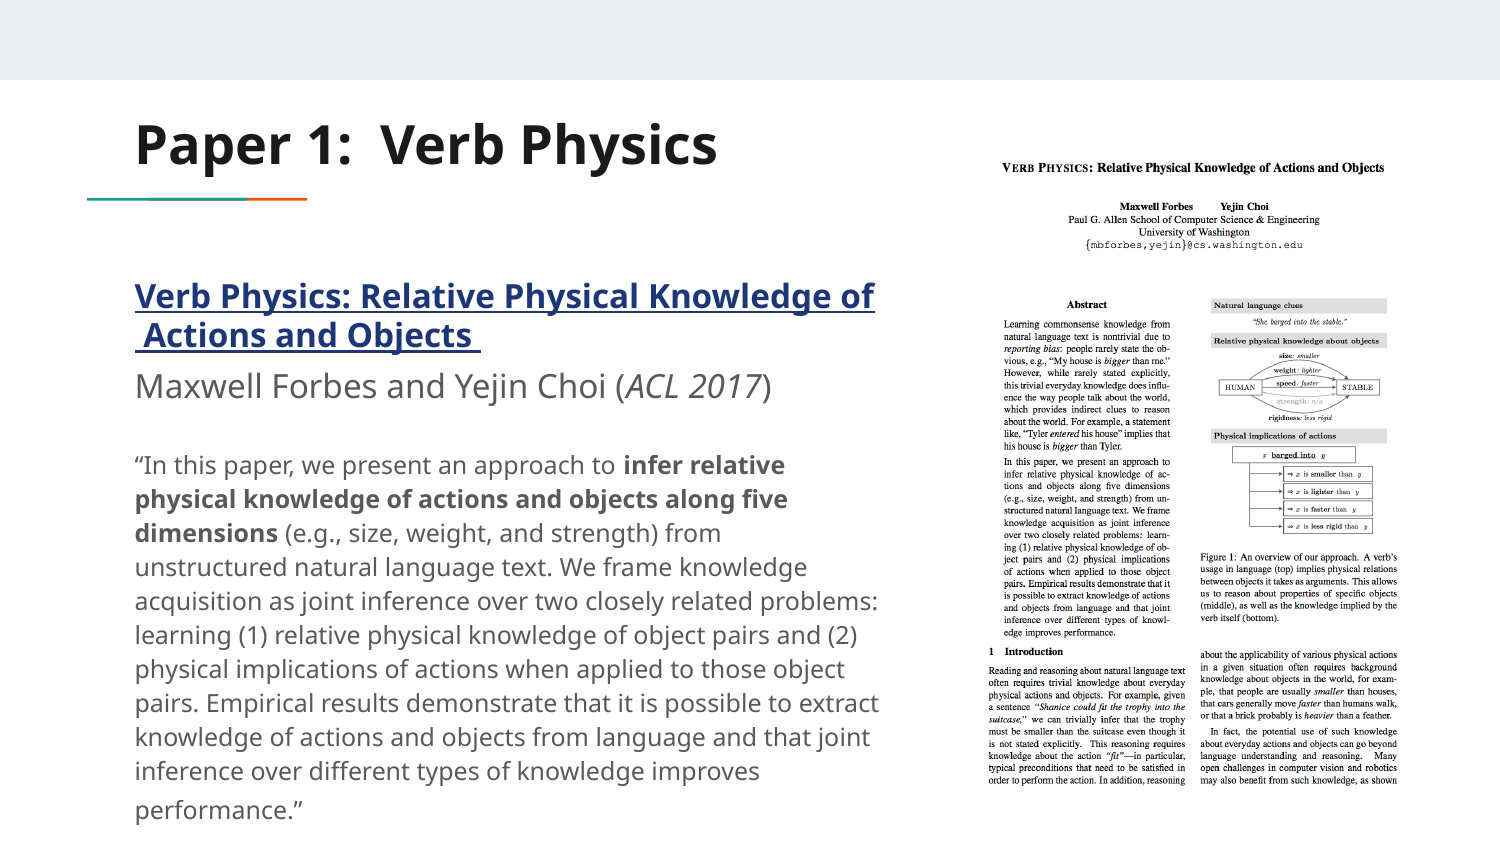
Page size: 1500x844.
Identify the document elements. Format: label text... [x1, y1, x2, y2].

picture [986, 157, 1400, 794]
title Paper 1: Verb Physics [119, 94, 1381, 183]
list Verb Physics: Relative Physical Knowledge of Actions and Objects Maxwell Forbes and Yejin Choi (ACL 2017) “In this paper, we present an approach to infer relative physical knowledge of actions and objects along five dimensions (e.g., size, weight, and strength) from unstructured natural language text. We frame knowledge acquisition as joint inference over two closely related problems: learning (1) relative physical knowledge of object pairs and (2) physical implications of actions when applied to those object pairs. Empirical results demonstrate that it is possible to extract knowledge of actions and objects from language and that joint inference over different types of knowledge improves performance.” [119, 253, 896, 776]
